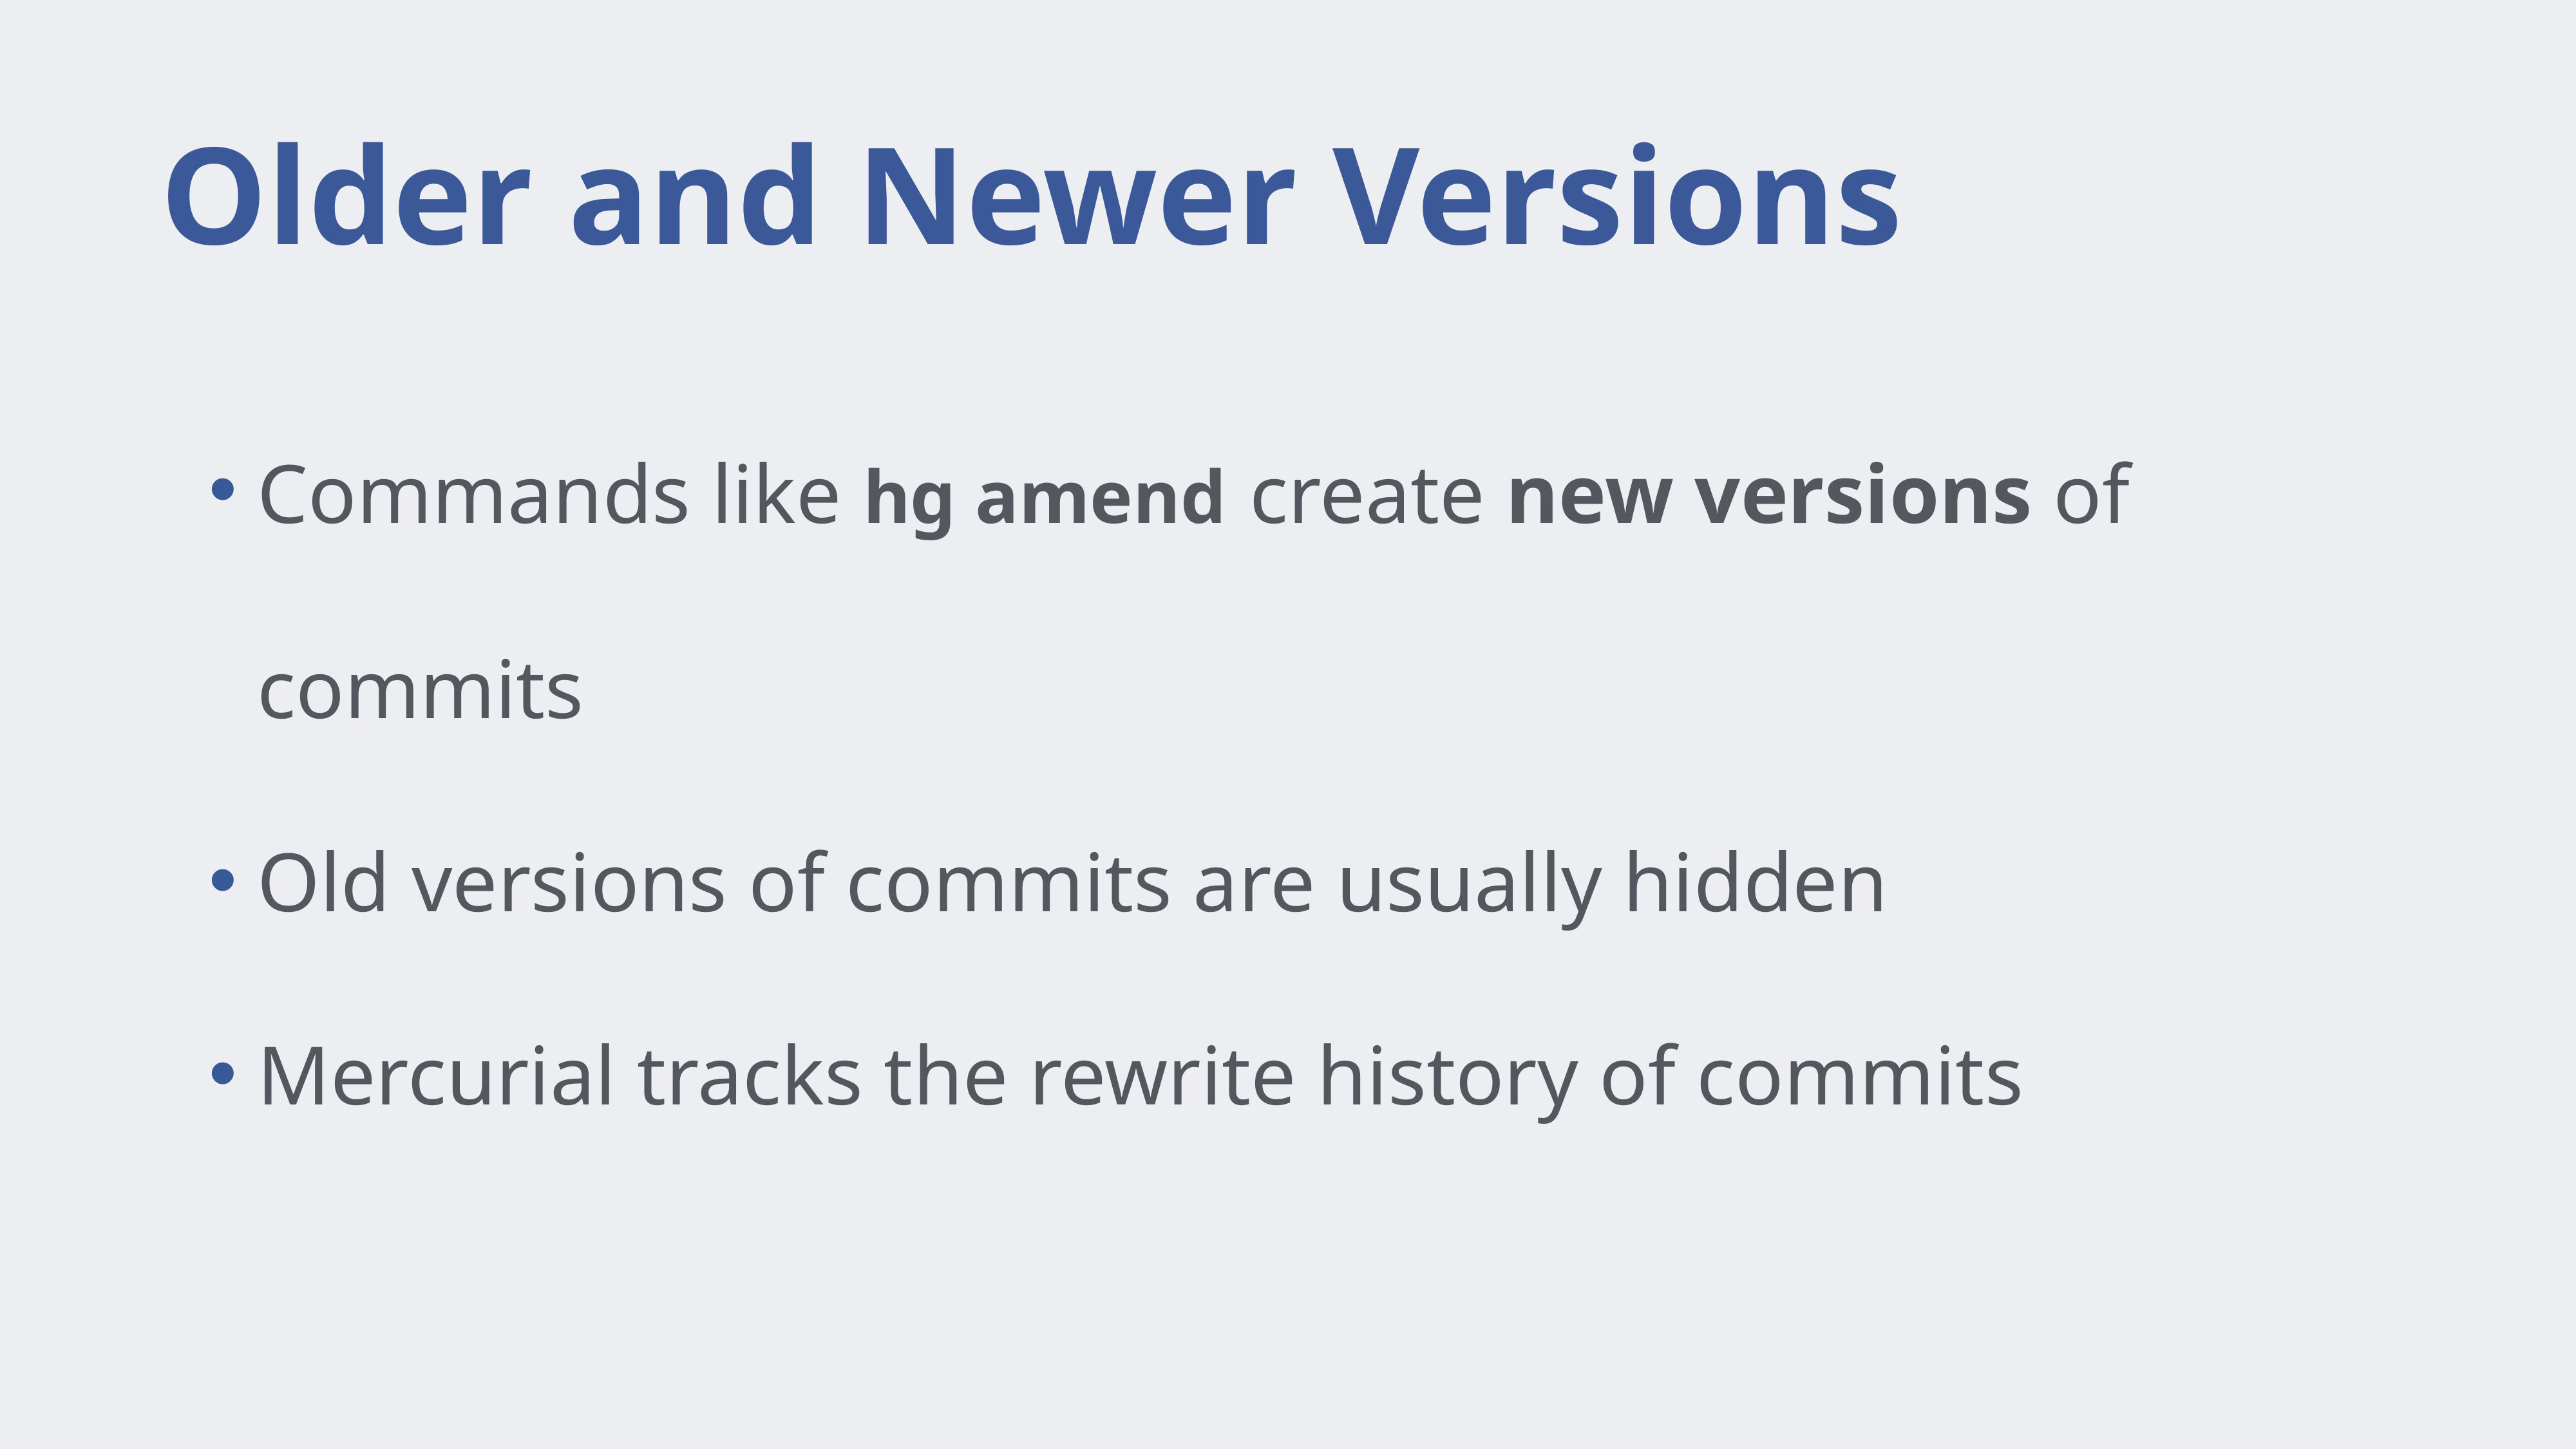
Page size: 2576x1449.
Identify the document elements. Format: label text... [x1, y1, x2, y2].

list Commands like hg amend create new versions of commits Old versions of commits are usually hidden Mercurial tracks the rewrite history of commits [160, 328, 2471, 1335]
title Older and Newer Versions [160, 109, 2415, 305]
